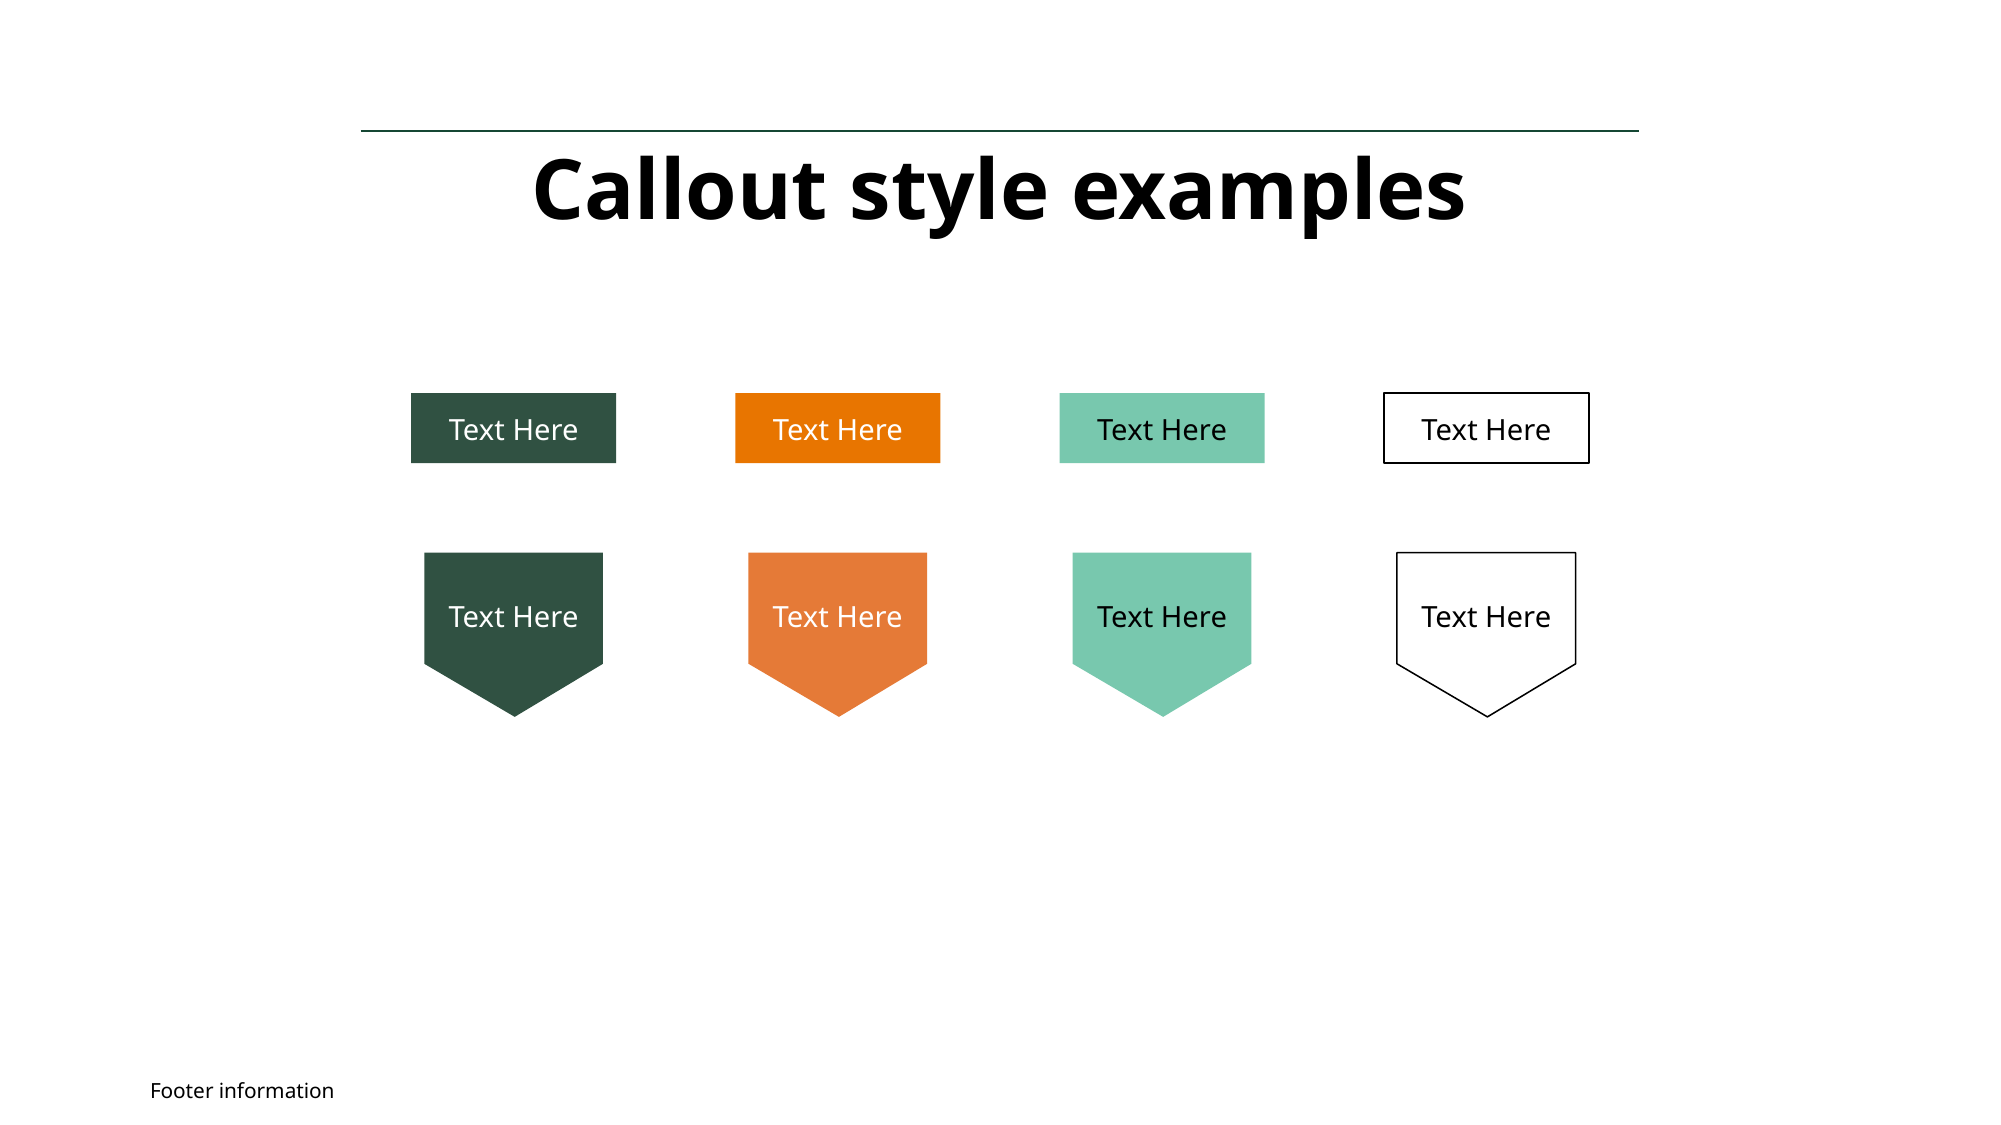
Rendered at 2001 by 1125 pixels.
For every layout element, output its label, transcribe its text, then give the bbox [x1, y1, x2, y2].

text_box Text Here [1058, 391, 1267, 465]
text_box Text Here [1394, 550, 1578, 719]
title Callout style examples [150, 151, 1850, 302]
text_box Text Here [422, 550, 606, 719]
text_box Text Here [409, 391, 618, 465]
text_box Text Here [1070, 550, 1254, 719]
text_box Text Here [1382, 391, 1591, 465]
list Footer information [150, 1073, 1250, 1102]
text_box Text Here [746, 550, 930, 719]
text_box Text Here [733, 391, 942, 465]
